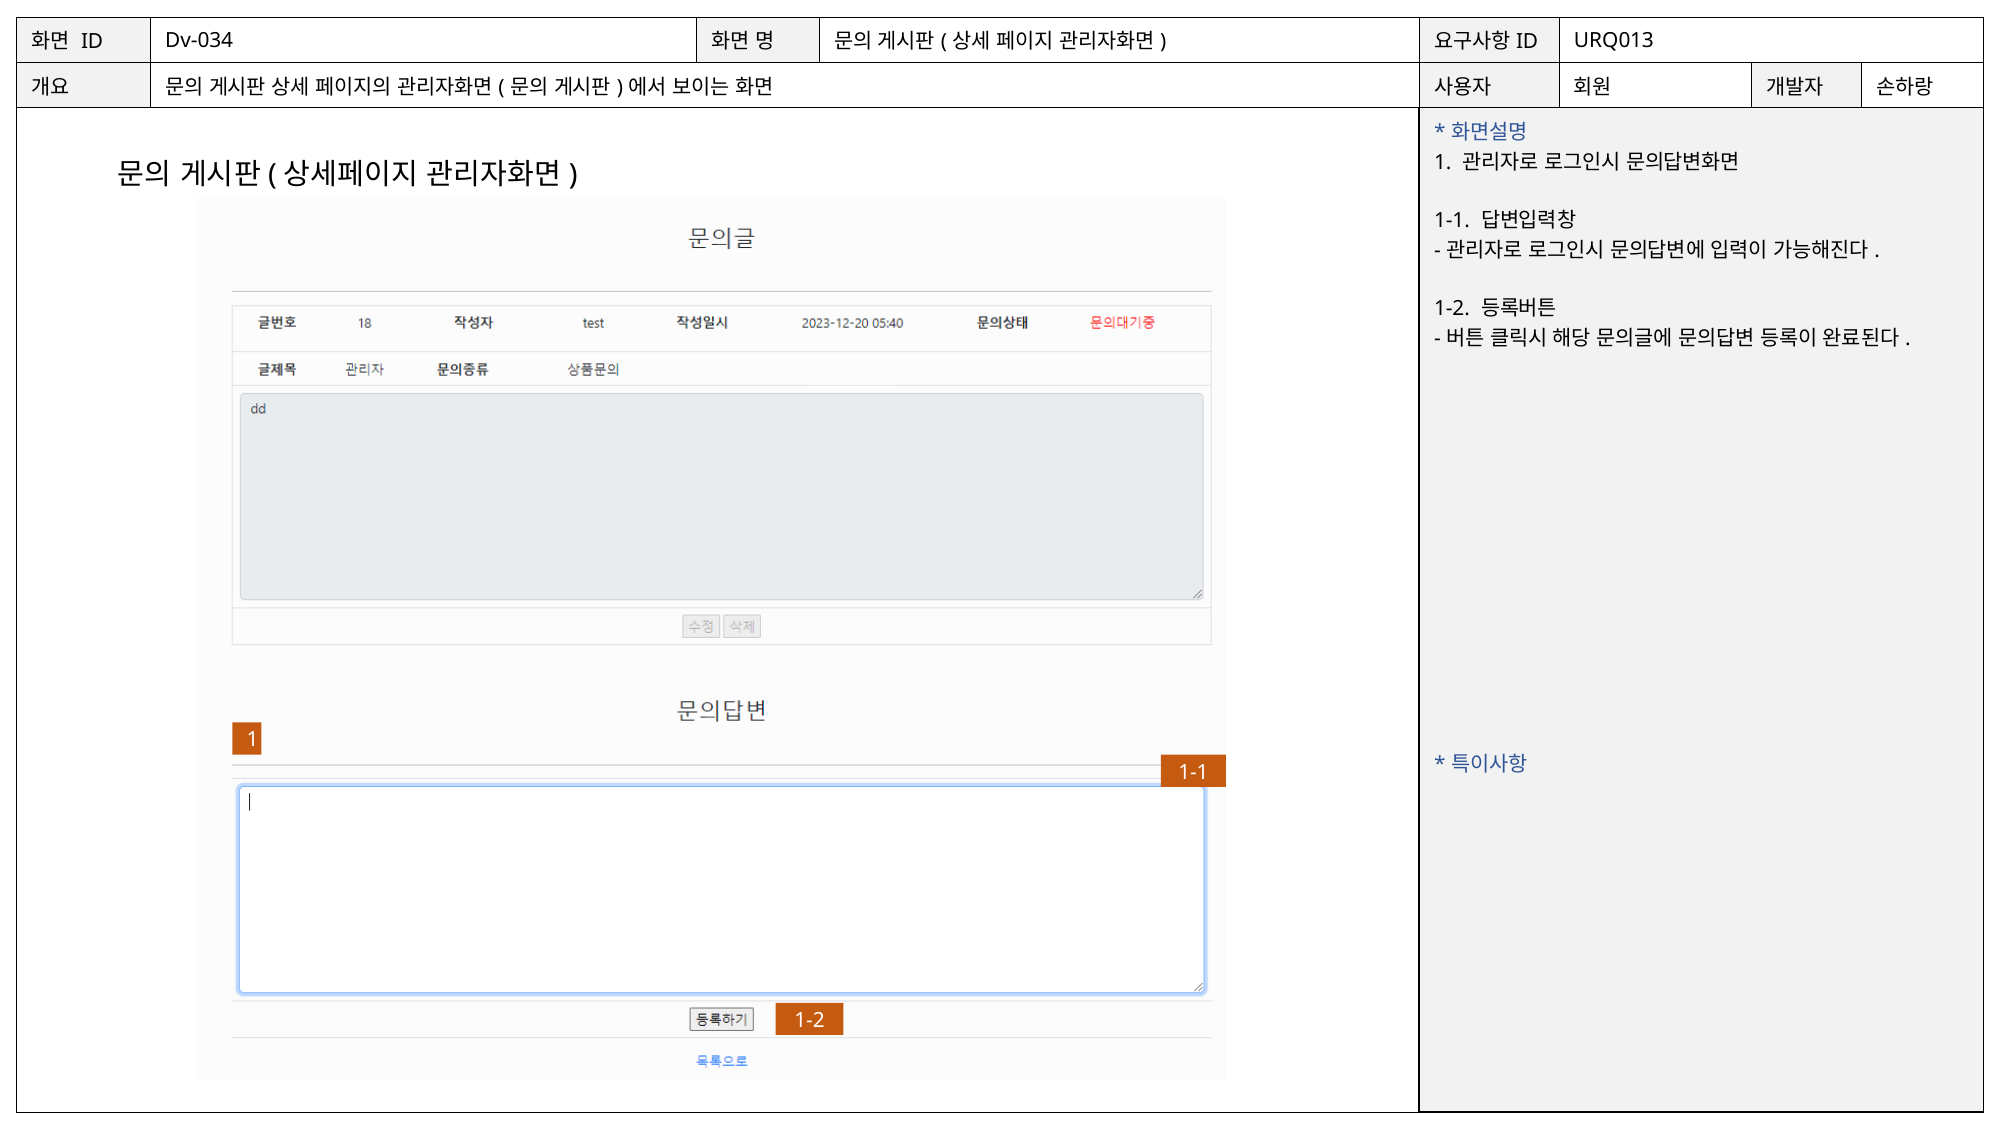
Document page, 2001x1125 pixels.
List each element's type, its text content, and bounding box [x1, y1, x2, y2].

picture [196, 197, 1226, 1080]
table_cell 문의 게시판 상세 페이지의 관리자화면(문의 게시판)에서 보이는 화면 [151, 63, 1419, 107]
table_cell 손하랑 [1862, 63, 1983, 107]
table_cell 개발자 [1752, 63, 1861, 107]
table_cell *화면설명 1. 관리자로 로그인시 문의답변화면 1-1. 답변입력창 -관리자로 로그인시 문의답변에 입력이 가능해진다. 1-2. 등록버튼 -버튼 클릭시 해당 문의글에 문의답변 등록이 완료된다. *특이사항 [1420, 108, 1983, 1111]
table_cell [17, 108, 1418, 1112]
table_header Dv-034 [151, 18, 696, 62]
table_cell 회원 [1560, 63, 1751, 107]
table_header 요구사항ID [1420, 18, 1559, 62]
table_header 화면 ID [17, 18, 150, 62]
table_cell 개요 [17, 63, 150, 107]
table_header 화면 명 [697, 18, 819, 62]
table_header 문의 게시판(상세 페이지 관리자화면) [820, 18, 1419, 62]
text_box 문의 게시판(상세페이지 관리자화면) [103, 148, 593, 198]
table_cell 사용자 [1420, 63, 1559, 107]
table_header URQ013 [1560, 18, 1983, 62]
